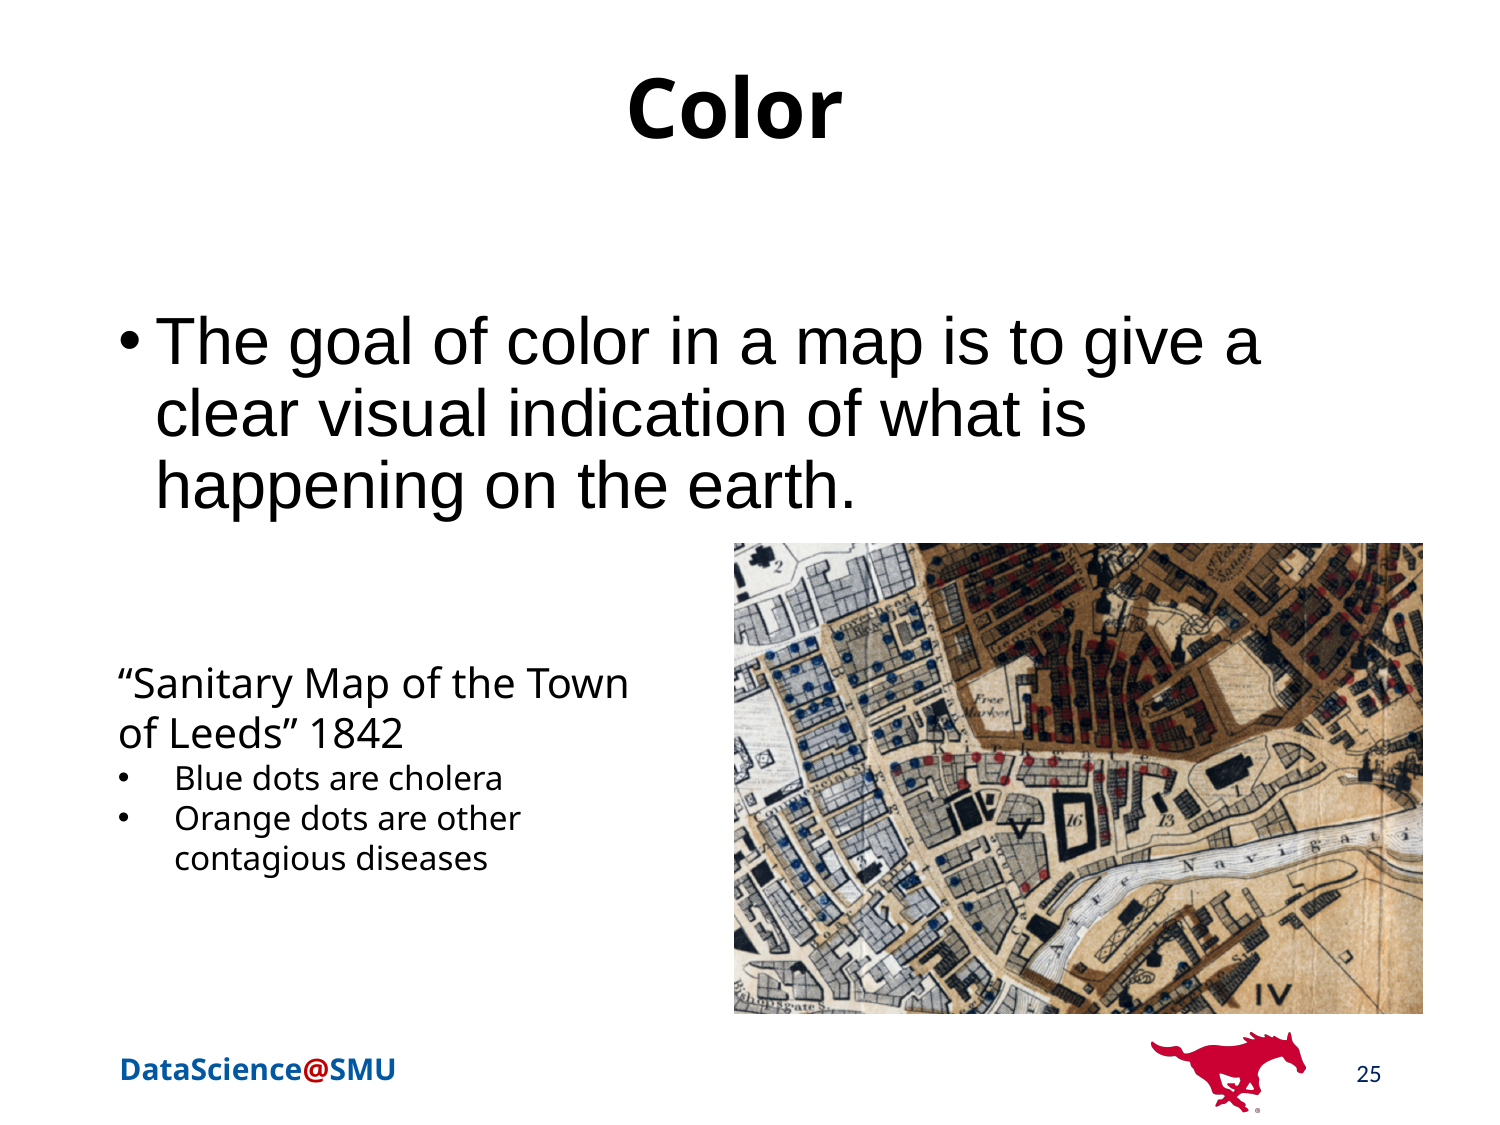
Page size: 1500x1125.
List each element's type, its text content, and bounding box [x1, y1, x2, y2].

picture [734, 543, 1423, 1014]
picture [1151, 1103, 1306, 1113]
text_box “Sanitary Map of the Town of Leeds” 1842 Blue dots are cholera Orange dots are other contagious diseases [103, 649, 689, 885]
list The goal of color in a map is to give a clear visual indication of what is happening on the earth. [103, 299, 1397, 1014]
slide_number 25 [1059, 1042, 1397, 1103]
title Color [87, 3, 1382, 221]
picture [1151, 1032, 1306, 1042]
